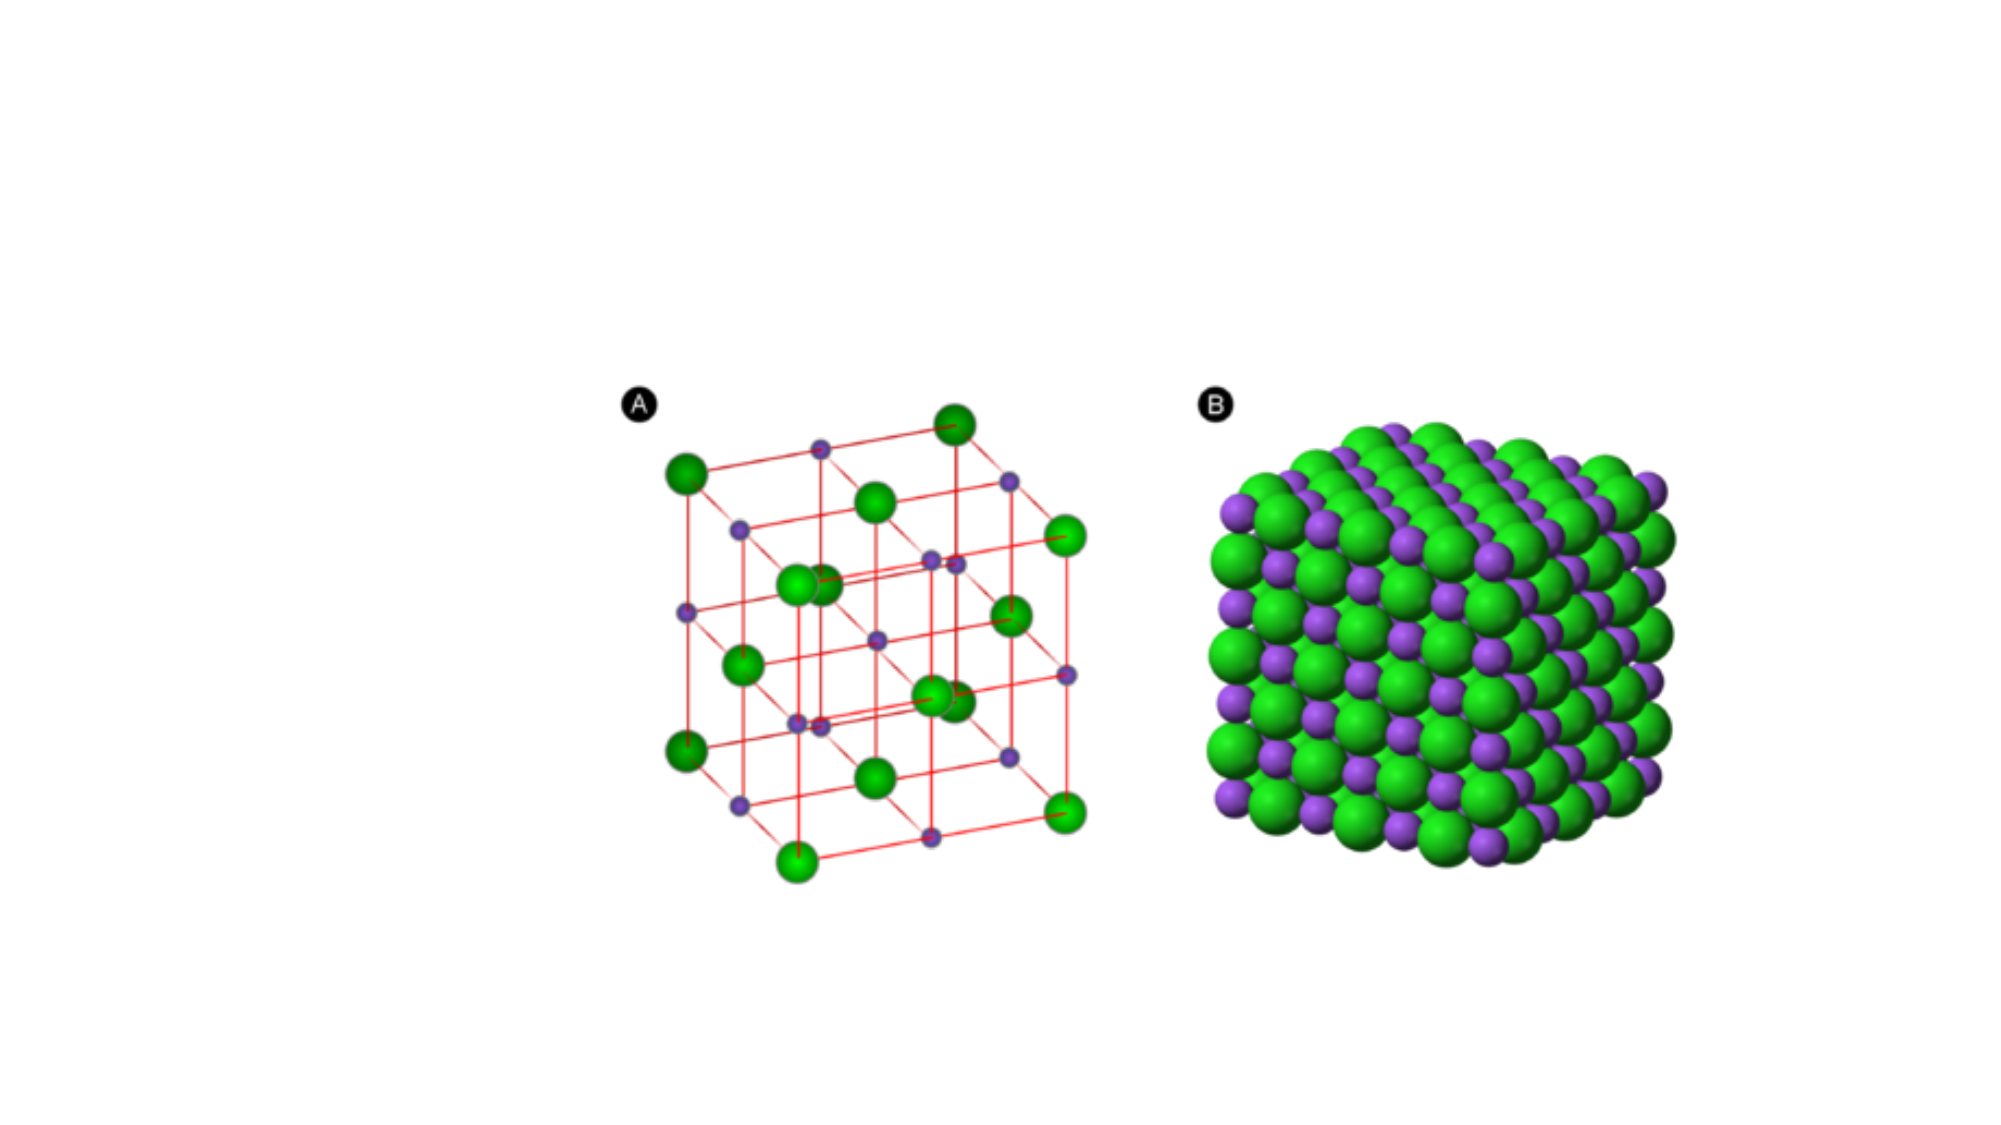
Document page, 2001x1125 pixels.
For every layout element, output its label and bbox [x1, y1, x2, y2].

picture [609, 375, 1697, 896]
